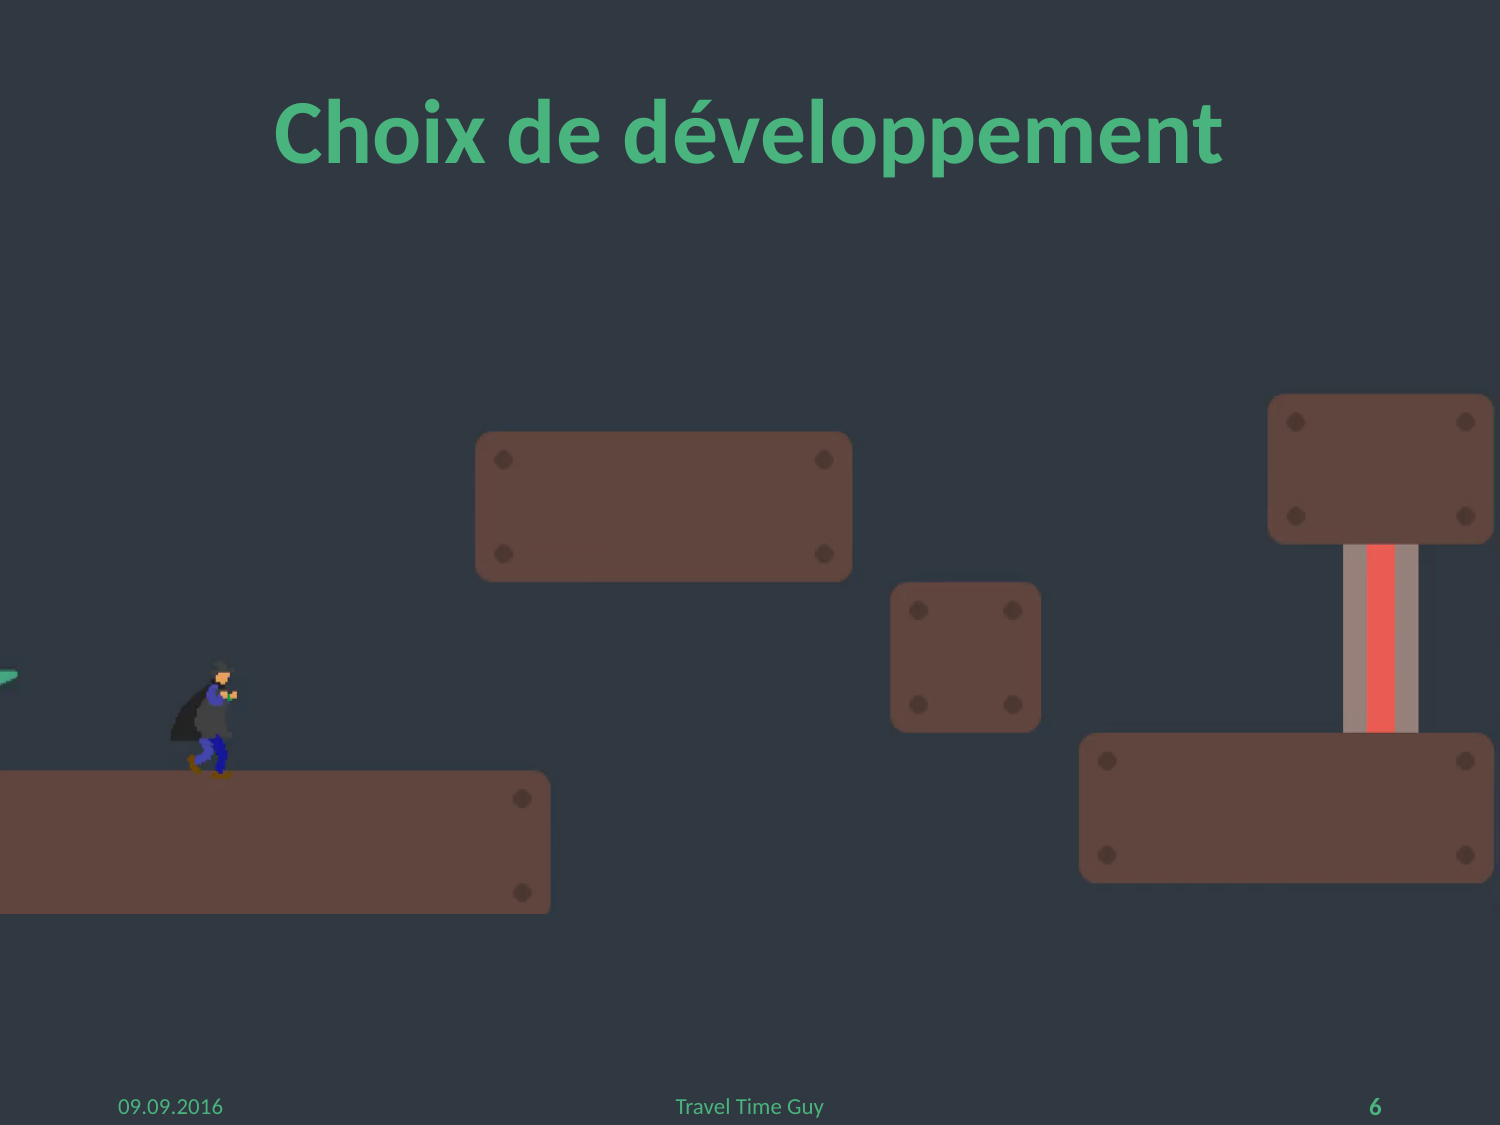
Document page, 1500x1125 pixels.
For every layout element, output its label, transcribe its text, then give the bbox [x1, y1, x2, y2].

slide_number 6 [1059, 1085, 1397, 1125]
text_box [0, 210, 1500, 914]
title Choix de développement [102, 59, 1398, 208]
footer Travel Time Guy [496, 1085, 1004, 1125]
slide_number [103, 1085, 441, 1125]
